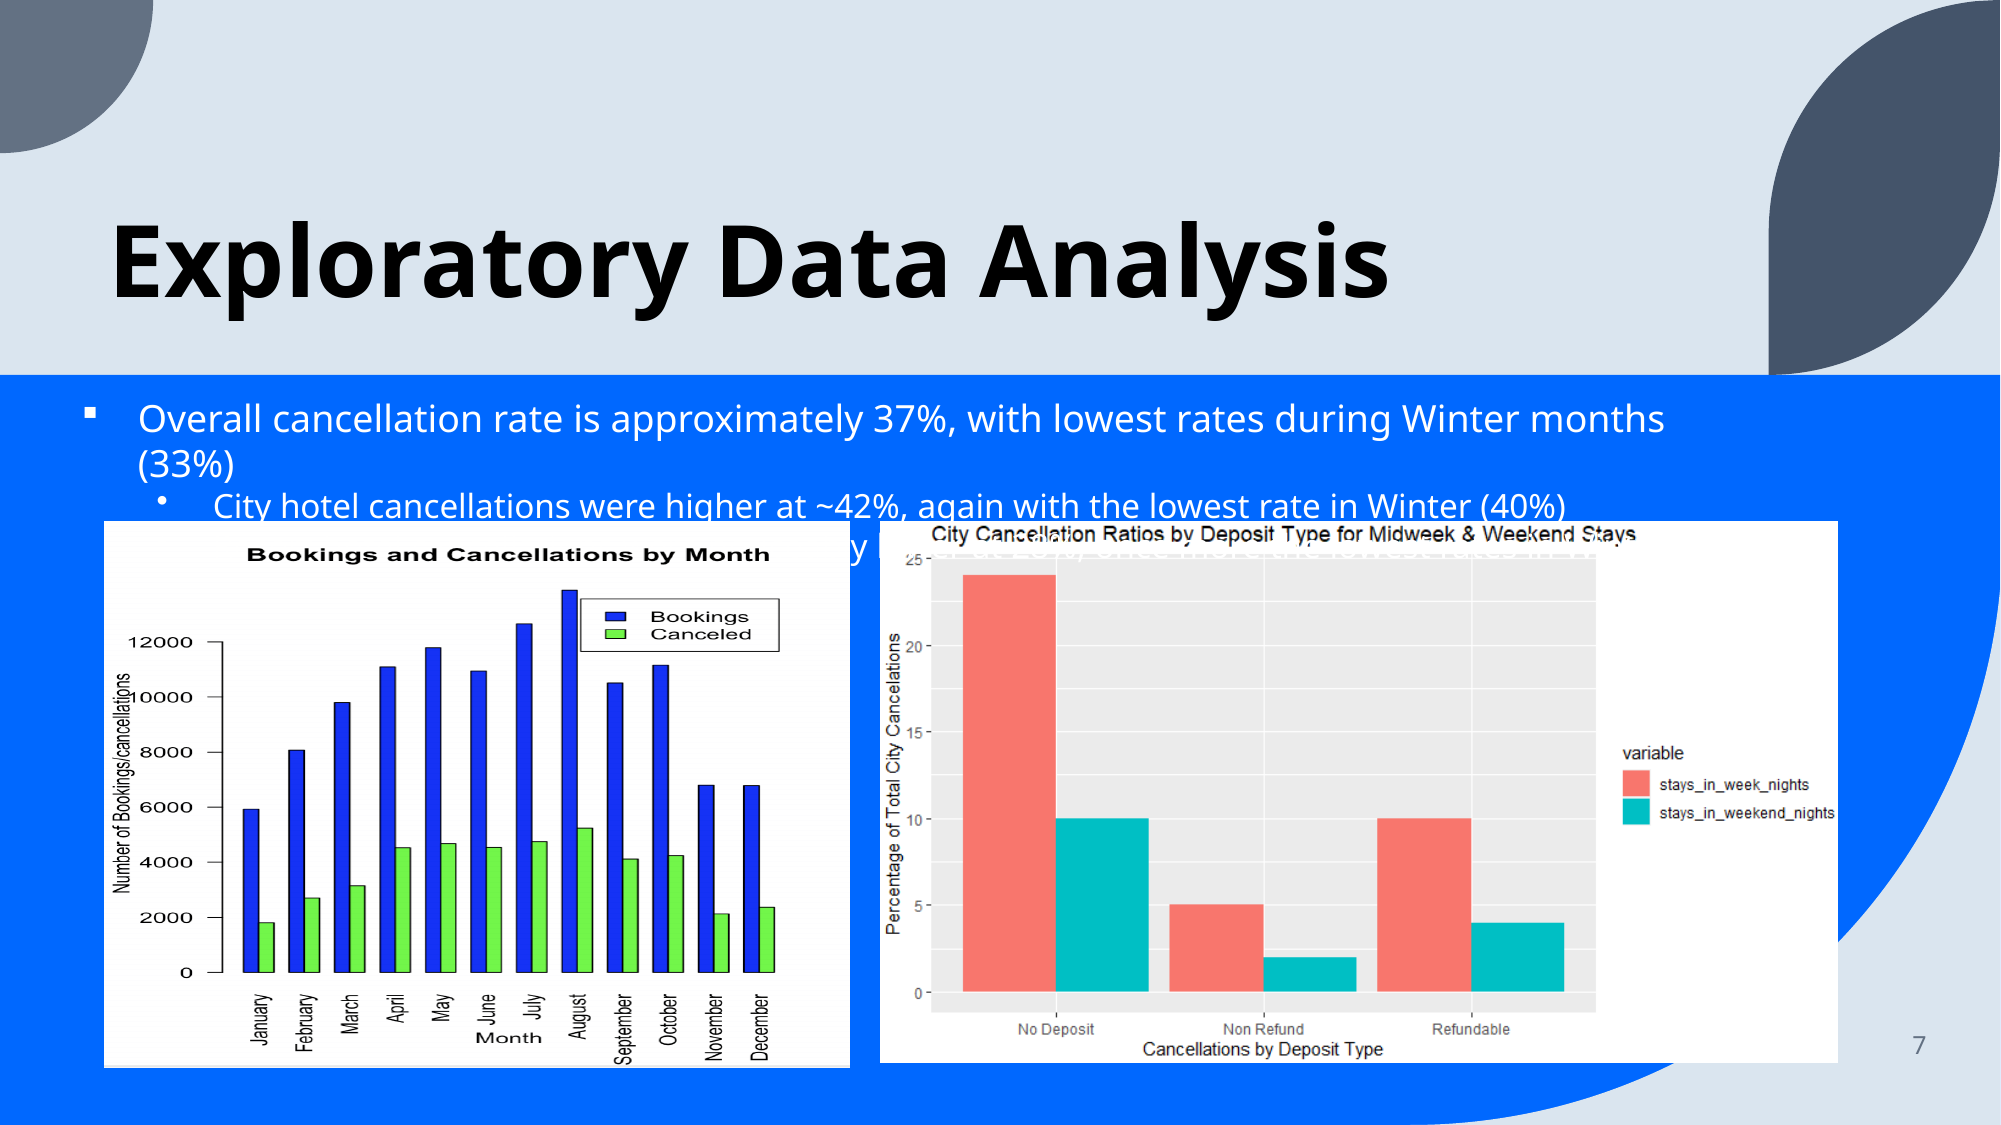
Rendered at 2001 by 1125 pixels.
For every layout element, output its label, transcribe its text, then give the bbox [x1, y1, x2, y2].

title Exploratory Data Analysis [93, 108, 1572, 327]
slide_number 7 [1678, 1016, 1942, 1077]
picture [880, 521, 1838, 1063]
text_box Overall cancellation rate is approximately 37%, with lowest rates during Winter months (33%) City hotel cancellations were higher at ~42%, again with the lowest rate in Winter (40%) Resort hotel cancellations were noticeably lower at 28%, once more the lowest rates in Winter (22%) [66, 387, 1786, 618]
picture [104, 521, 850, 1068]
